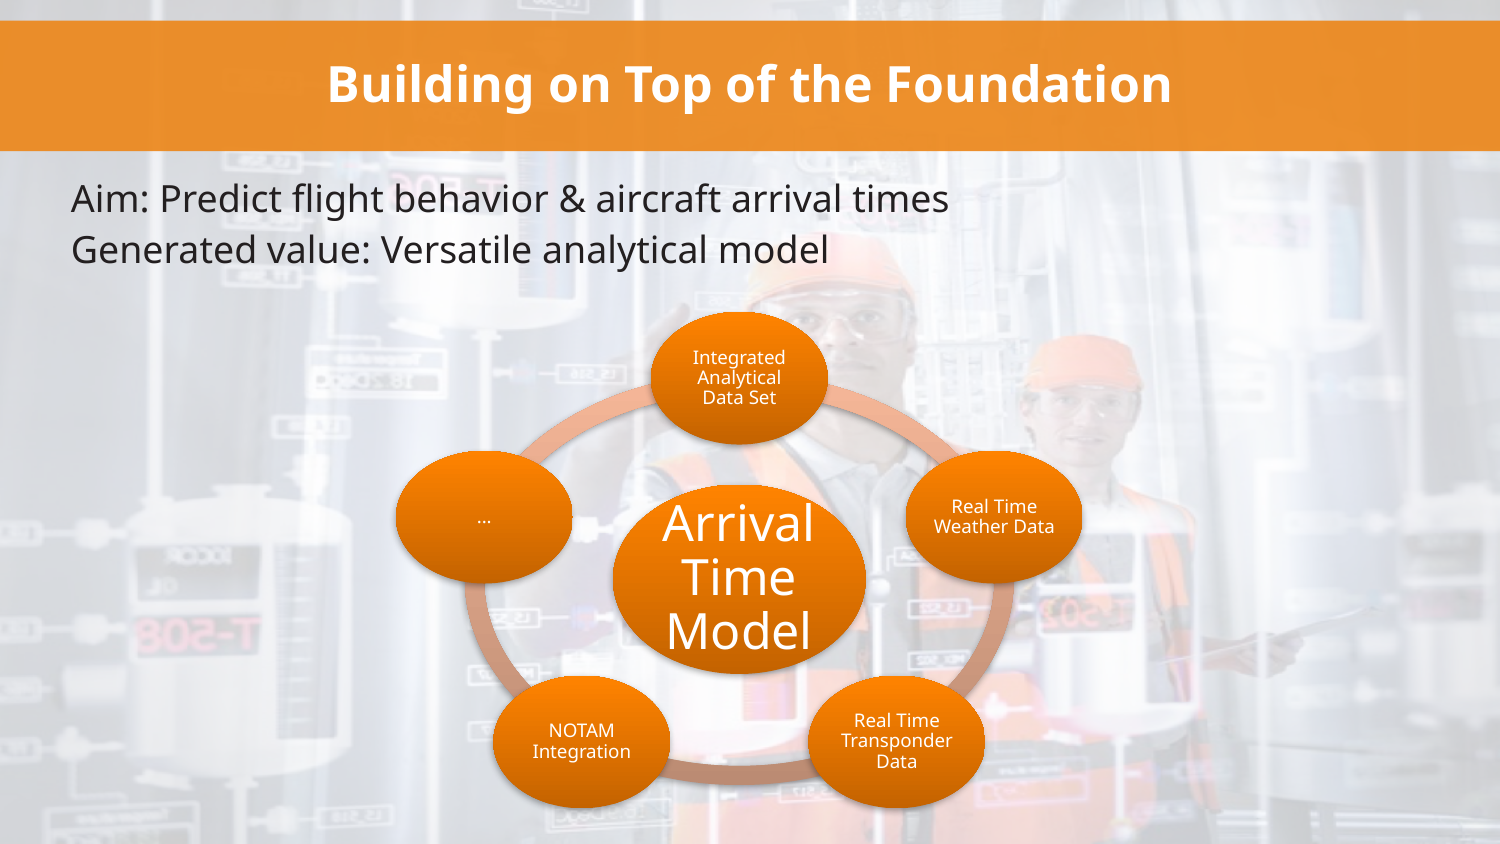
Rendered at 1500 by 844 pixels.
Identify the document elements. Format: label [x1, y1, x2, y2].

picture [0, 0, 1500, 844]
text_box [395, 311, 1083, 809]
